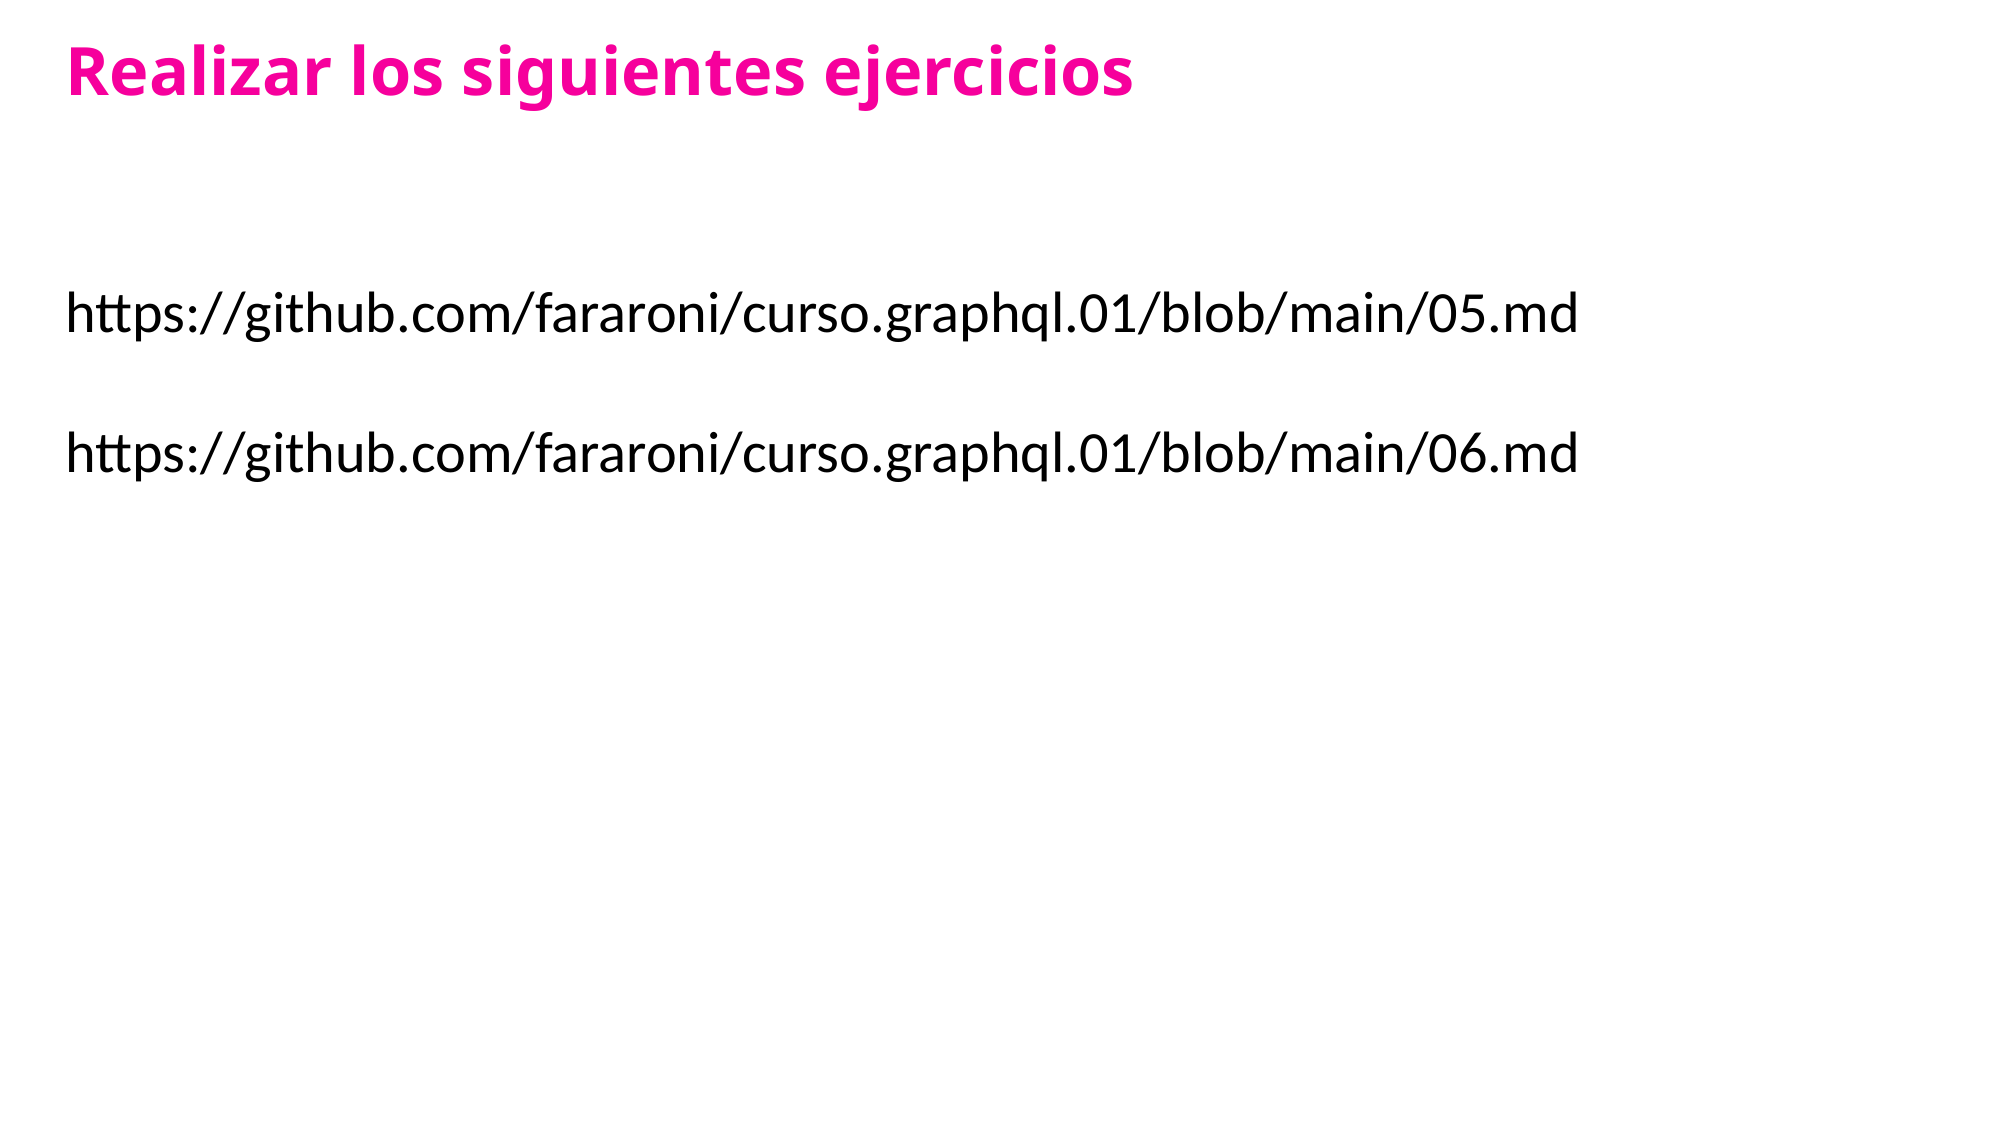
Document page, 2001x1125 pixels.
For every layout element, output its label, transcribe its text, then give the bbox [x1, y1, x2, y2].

text_box https://github.com/fararoni/curso.graphql.01/blob/main/05.md https://github.com/fararoni/curso.graphql.01/blob/main/06.md [50, 266, 1837, 492]
title Realizar los siguientes ejercicios [50, 30, 1776, 118]
